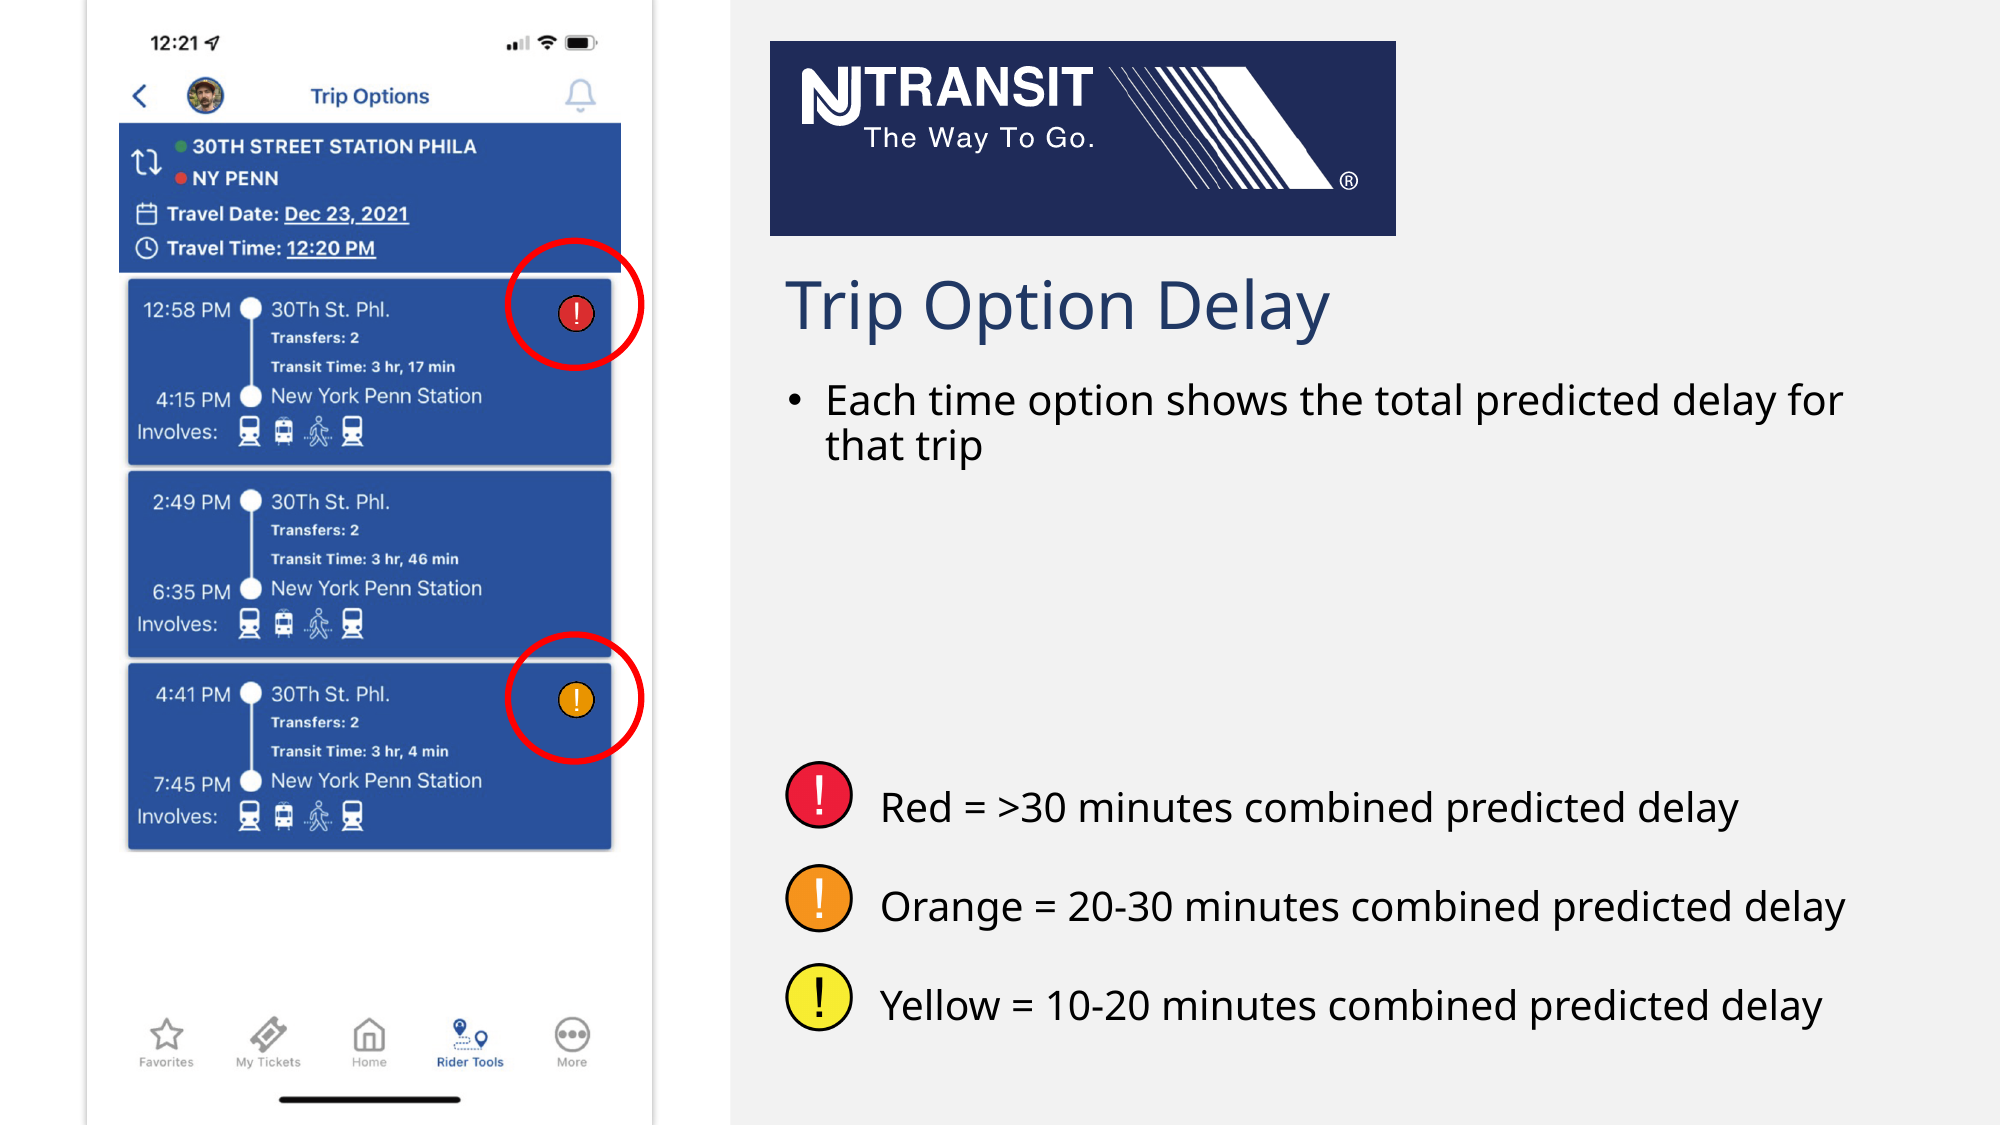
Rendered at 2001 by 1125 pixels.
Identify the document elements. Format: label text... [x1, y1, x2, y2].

title Trip Option Delay [770, 236, 1863, 381]
text_box [621, 650, 643, 745]
picture [785, 761, 853, 832]
list Each time option shows the total predicted delay for that trip [772, 371, 1882, 767]
picture [770, 41, 1396, 237]
picture [785, 963, 853, 1035]
text_box [621, 257, 643, 352]
picture [785, 864, 853, 936]
text_box Red = >30 minutes combined predicted delay Orange = 20-30 minutes combined predicted delay Yellow = 10-20 minutes combined predicted delay [865, 744, 1945, 1039]
picture [118, 16, 621, 1109]
text_box [729, 0, 2000, 1125]
